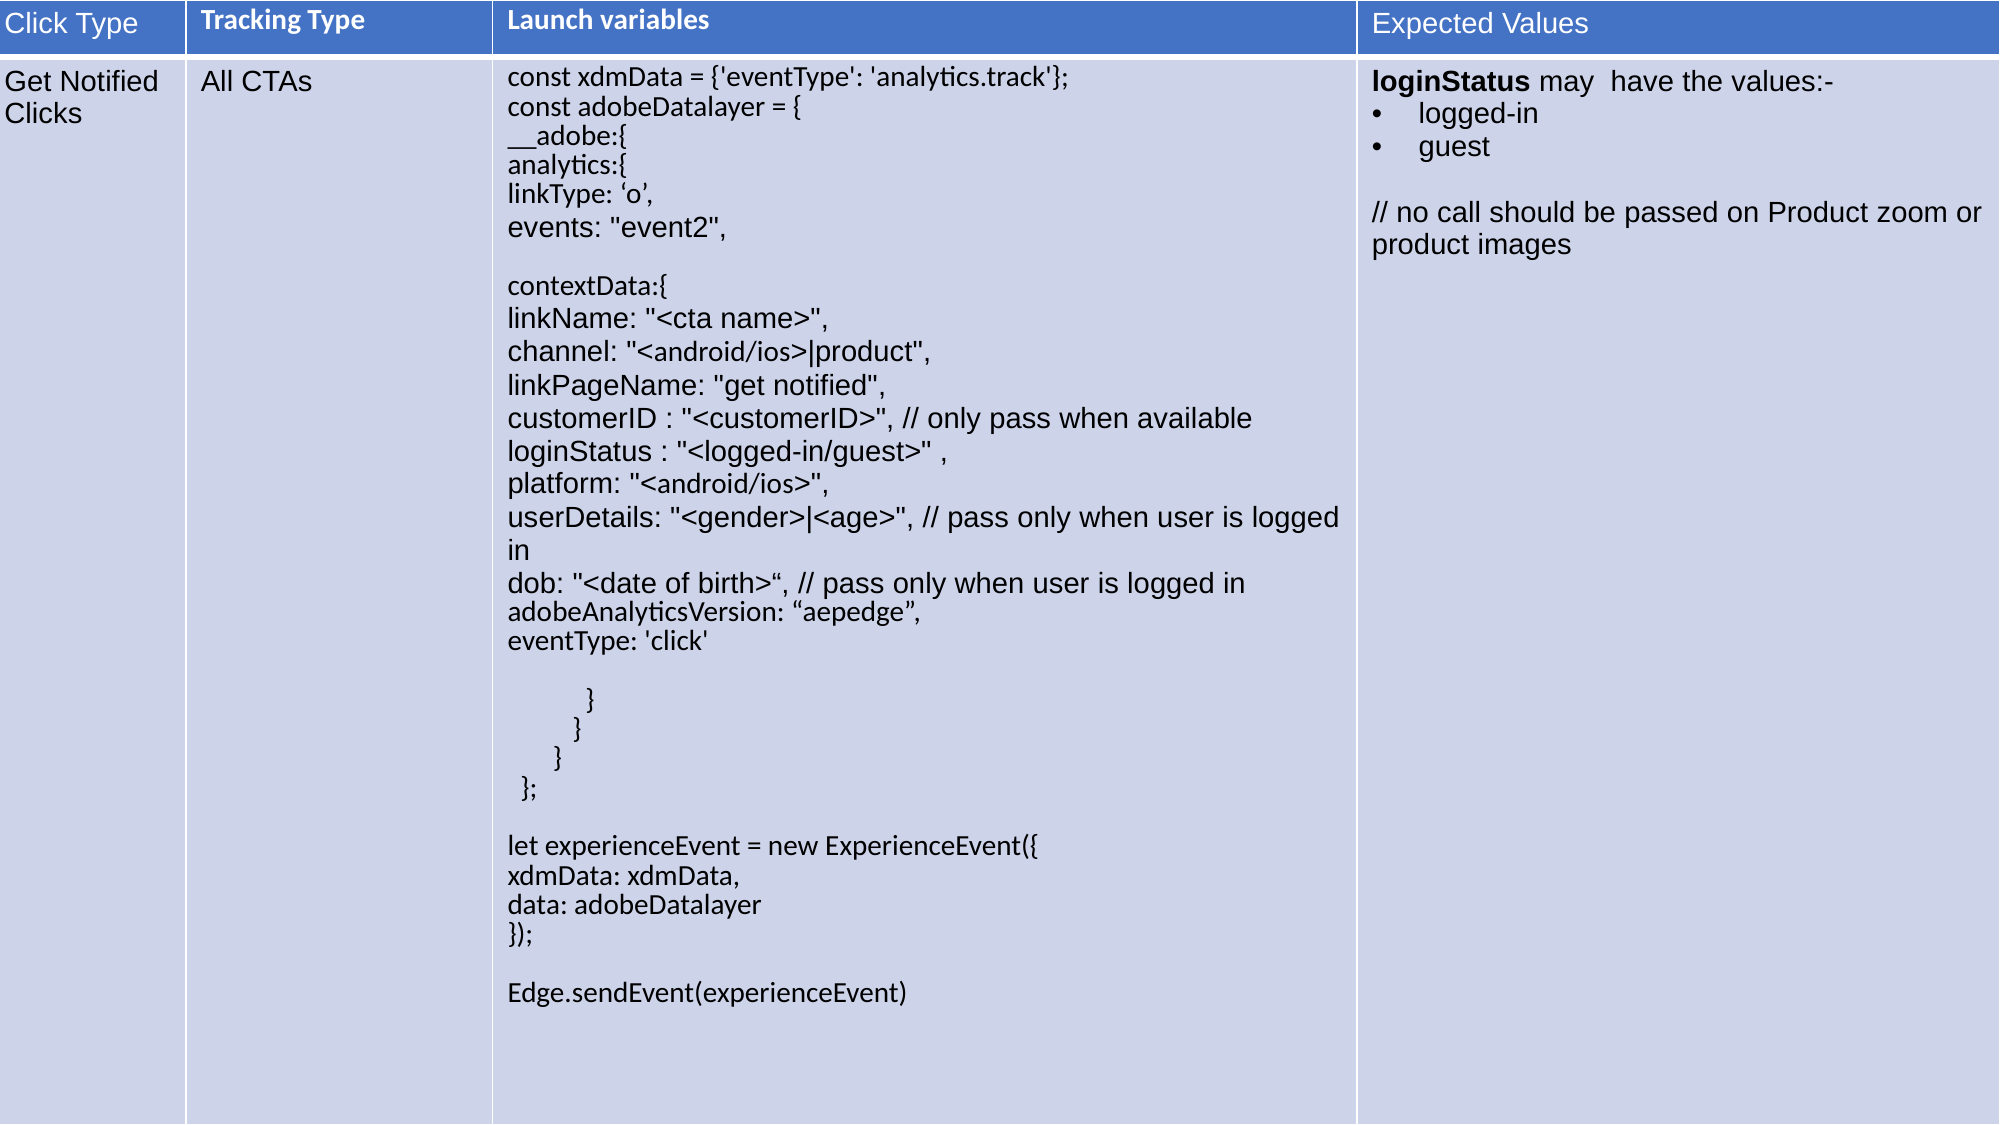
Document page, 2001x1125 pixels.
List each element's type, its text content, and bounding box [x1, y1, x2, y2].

table_cell Get Notified Clicks [0, 60, 185, 1124]
table_cell loginStatus may have the values:- logged-in guest // no call should be passed on Product zoom or product images [1358, 60, 1999, 1124]
table_header Click Type [0, 1, 185, 54]
table_header Launch variables [493, 1, 1356, 54]
table_header Expected Values [1358, 1, 1999, 54]
table_cell const xdmData = {'eventType': 'analytics.track'}; const adobeDatalayer = { __adobe:{ analytics:{ linkType: ‘o’, events: "event2", contextData:{ linkName: "<cta name>", channel: "<android/ios>|product", linkPageName: "get notified", customerID : "<customerID>", // only pass when available loginStatus : "<logged-in/guest>" , platform: "<android/ios>", userDetails: "<gender>|<age>", // pass only when user is logged in dob: "<date of birth>“, // pass only when user is logged in adobeAnalyticsVersion: “aepedge”, eventType: 'click' } } } }; let experienceEvent = new ExperienceEvent({ xdmData: xdmData, data: adobeDatalayer }); Edge.sendEvent(experienceEvent) [493, 60, 1356, 1124]
table_header Tracking Type [187, 1, 492, 54]
table_cell All CTAs [187, 60, 492, 1124]
